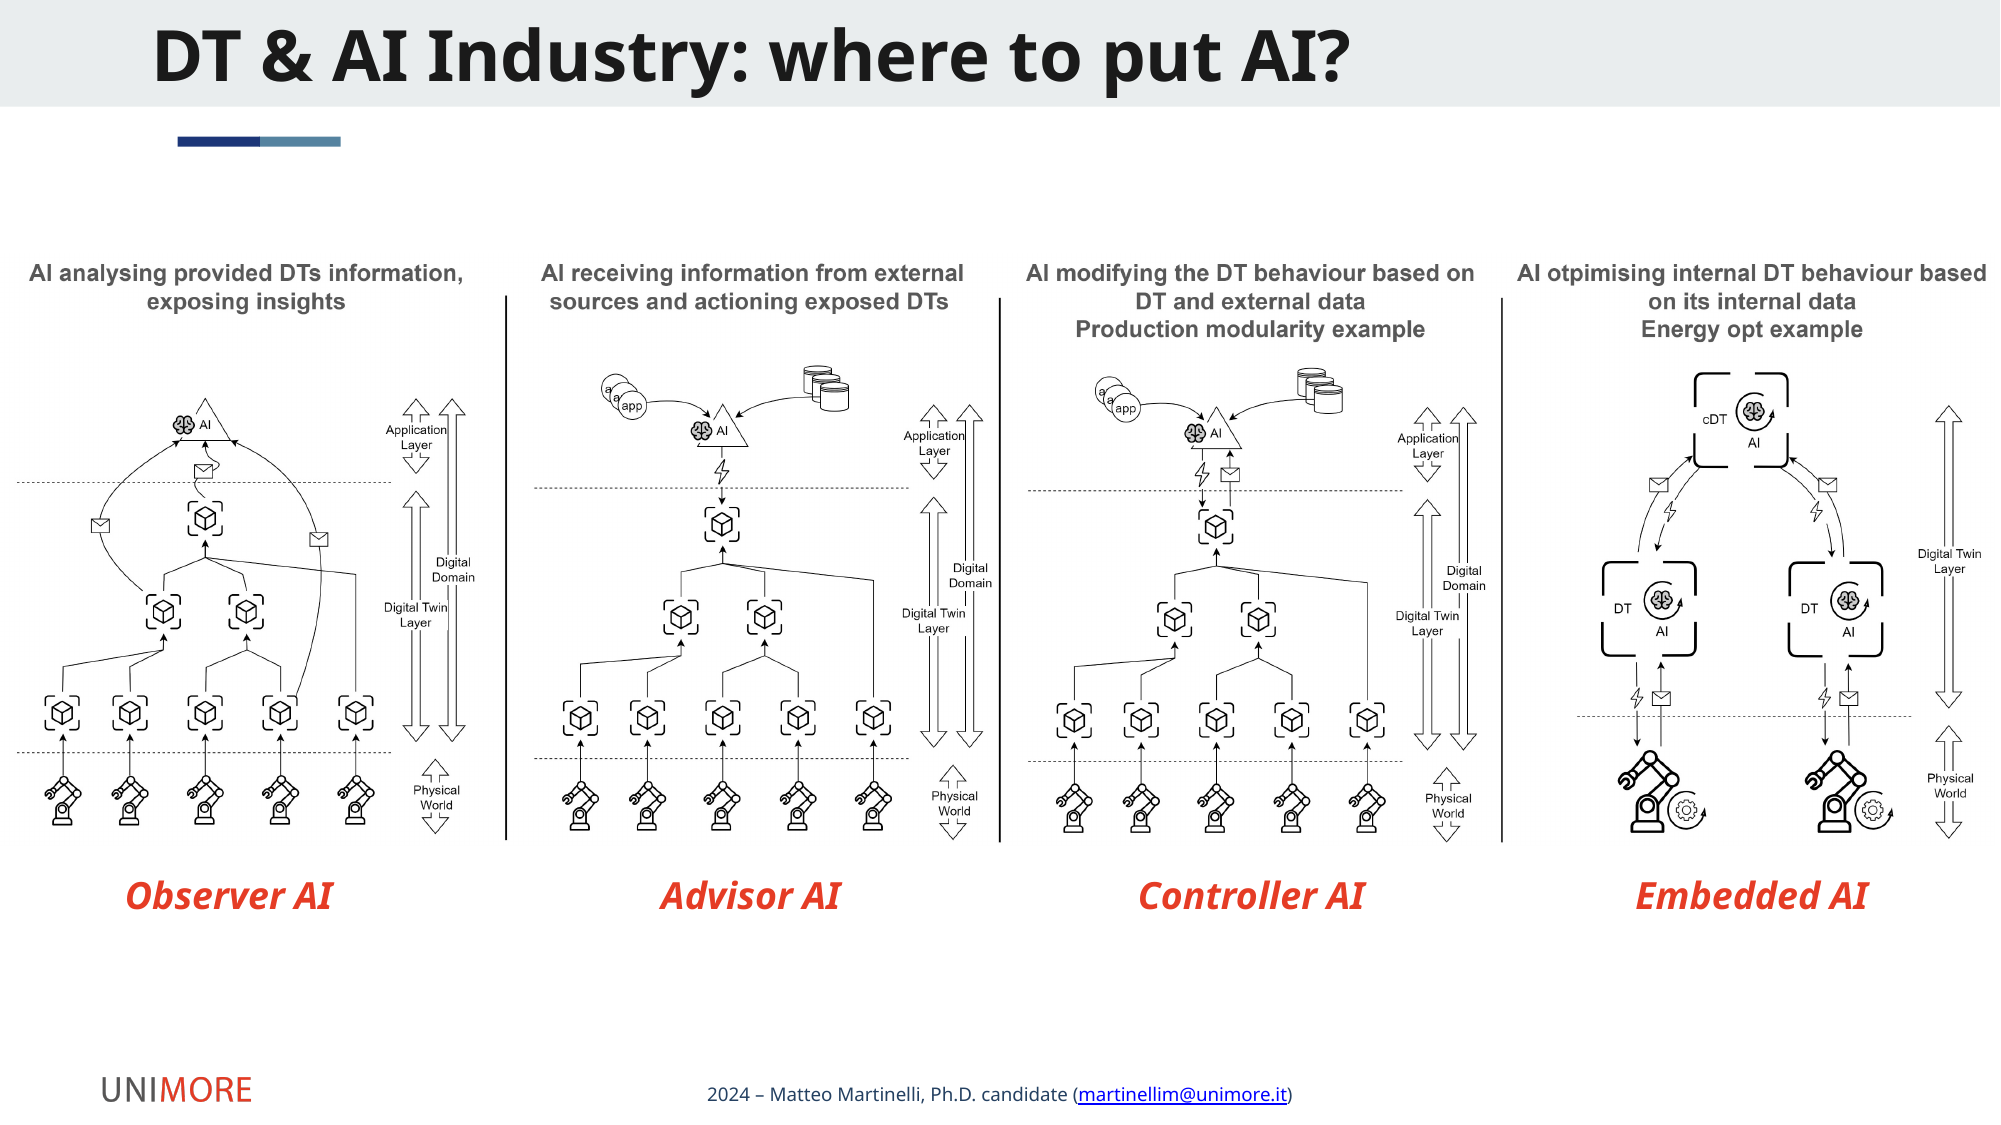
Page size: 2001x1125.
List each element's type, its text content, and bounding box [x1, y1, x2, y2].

title DT & AI Industry: where to put AI? [109, 0, 1891, 109]
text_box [0, 253, 1995, 944]
picture [99, 1075, 254, 1105]
